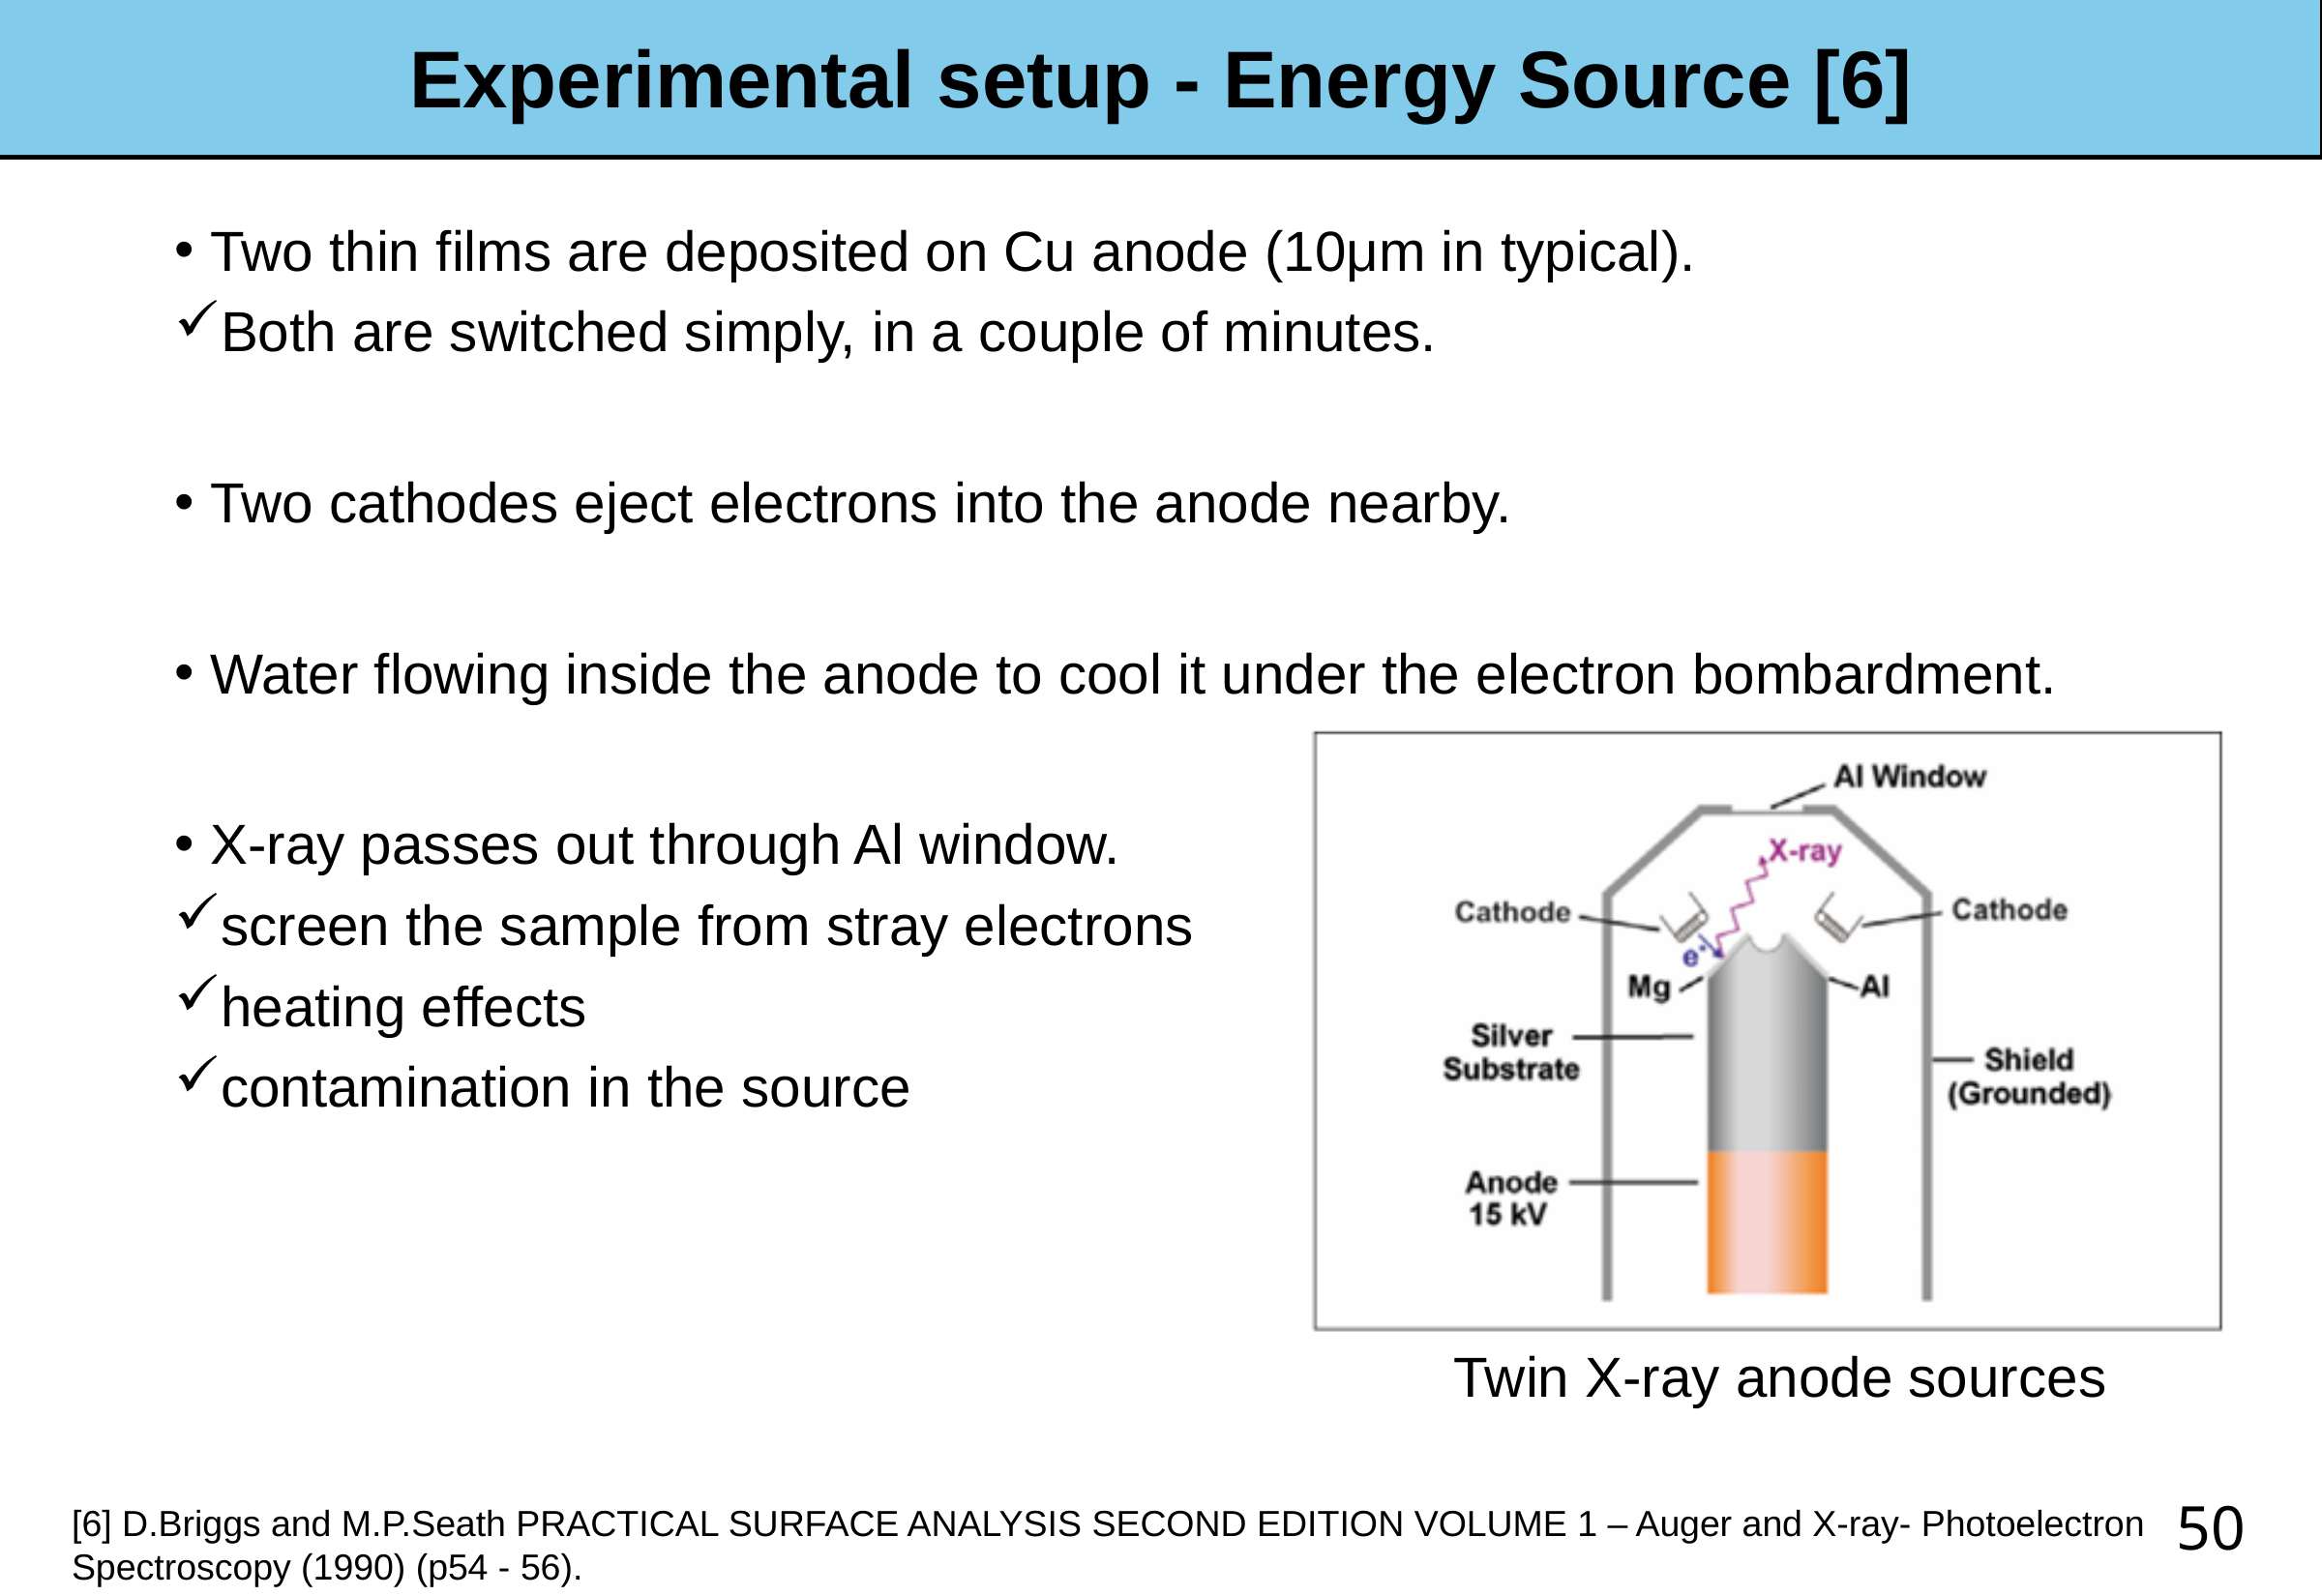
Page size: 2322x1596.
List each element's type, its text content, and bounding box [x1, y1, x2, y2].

text_box Experimental setup - Energy Source [6] [389, 20, 2015, 132]
text_box Twin X-ray anode sources [1440, 1343, 2165, 1416]
list Two thin films are deposited on Cu anode (10μm in typical). Both are switched simply, in a couple of minutes. Two cathodes eject electrons into the anode nearby. Water flowing inside the anode to cool it under the electron bombardment. X-ray passes out through Al window. screen the sample from stray electrons heating effects contamination in the source [160, 215, 2162, 1228]
text_box [6] D.Briggs and M.P.Seath PRACTICAL SURFACE ANALYSIS SECOND EDITION VOLUME 1 – Auger and X-ray- Photoelectron Spectroscopy (1990) (p54 - 56). [57, 1493, 2265, 1595]
picture [1307, 723, 2236, 1343]
